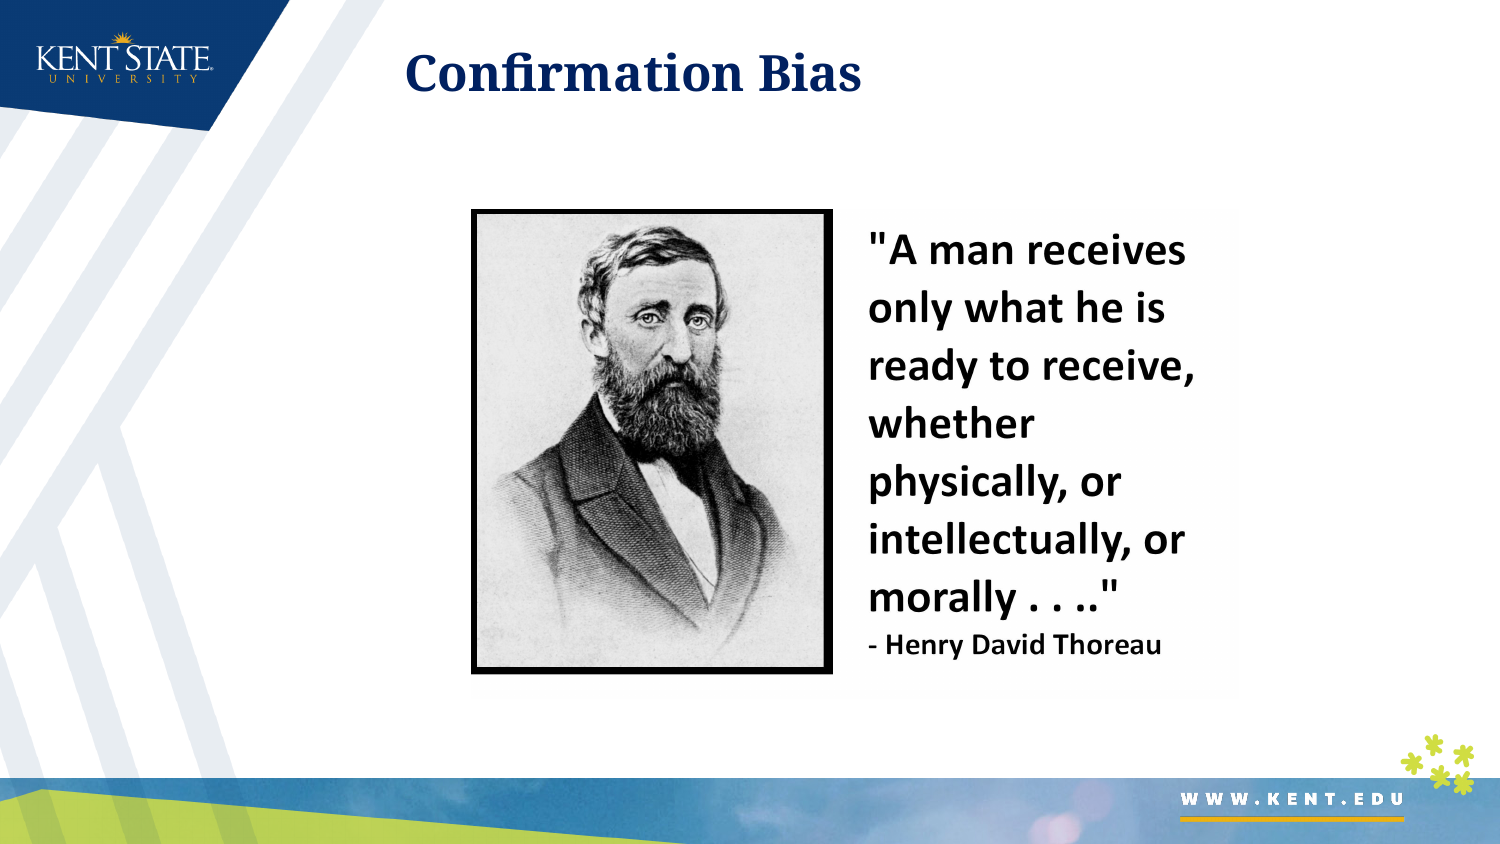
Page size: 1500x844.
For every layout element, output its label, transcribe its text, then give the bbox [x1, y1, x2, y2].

picture [470, 209, 1239, 699]
title Confirmation Bias [389, 19, 1239, 132]
picture [0, 0, 1500, 844]
